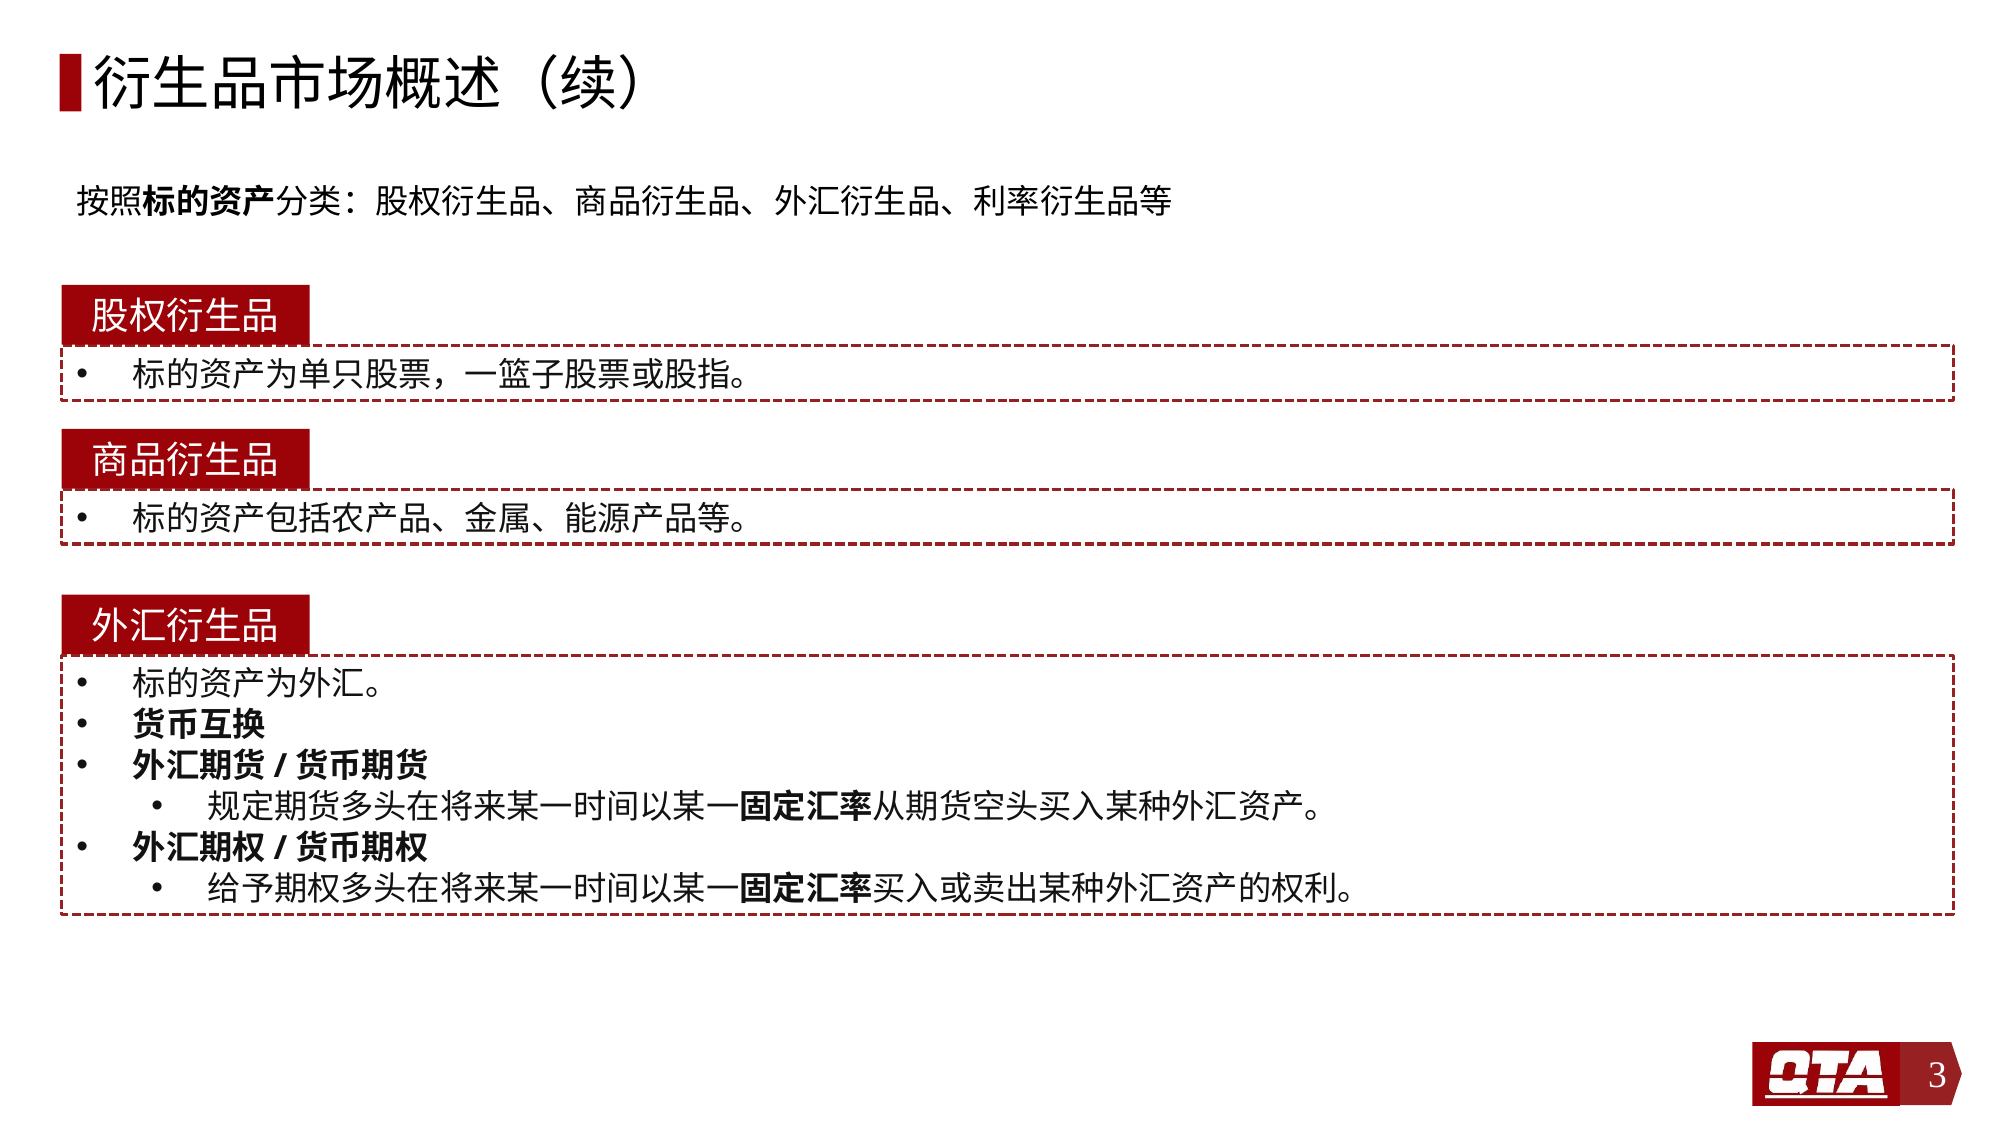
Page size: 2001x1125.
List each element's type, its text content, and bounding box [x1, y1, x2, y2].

text_box 外汇衍生品 [61, 594, 310, 655]
title 衍生品市场概述（续） [78, 0, 1775, 173]
text_box 标的资产为单只股票，一篮子股票或股指。Future） [61, 345, 1954, 401]
text_box 标的资产为外汇。 货币互换 外汇期货/货币期货 规定期货多头在将来某一时间以某一固定汇率从期货空头买入某种外汇资产。 外汇期权/货币期权 给予期权多头在将来某一时间以某一固定汇率买入或卖出某种外汇资产的权利。 [61, 655, 1954, 915]
text_box 按照标的资产分类：股权衍生品、商品衍生品、外汇衍生品、利率衍生品等 [61, 173, 1847, 228]
slide_number 3 [1511, 1042, 1962, 1103]
text_box 股权衍生品 [61, 284, 310, 345]
text_box 商品衍生品 [61, 428, 310, 489]
text_box 标的资产包括农产品、金属、能源产品等。Future） [61, 489, 1954, 545]
